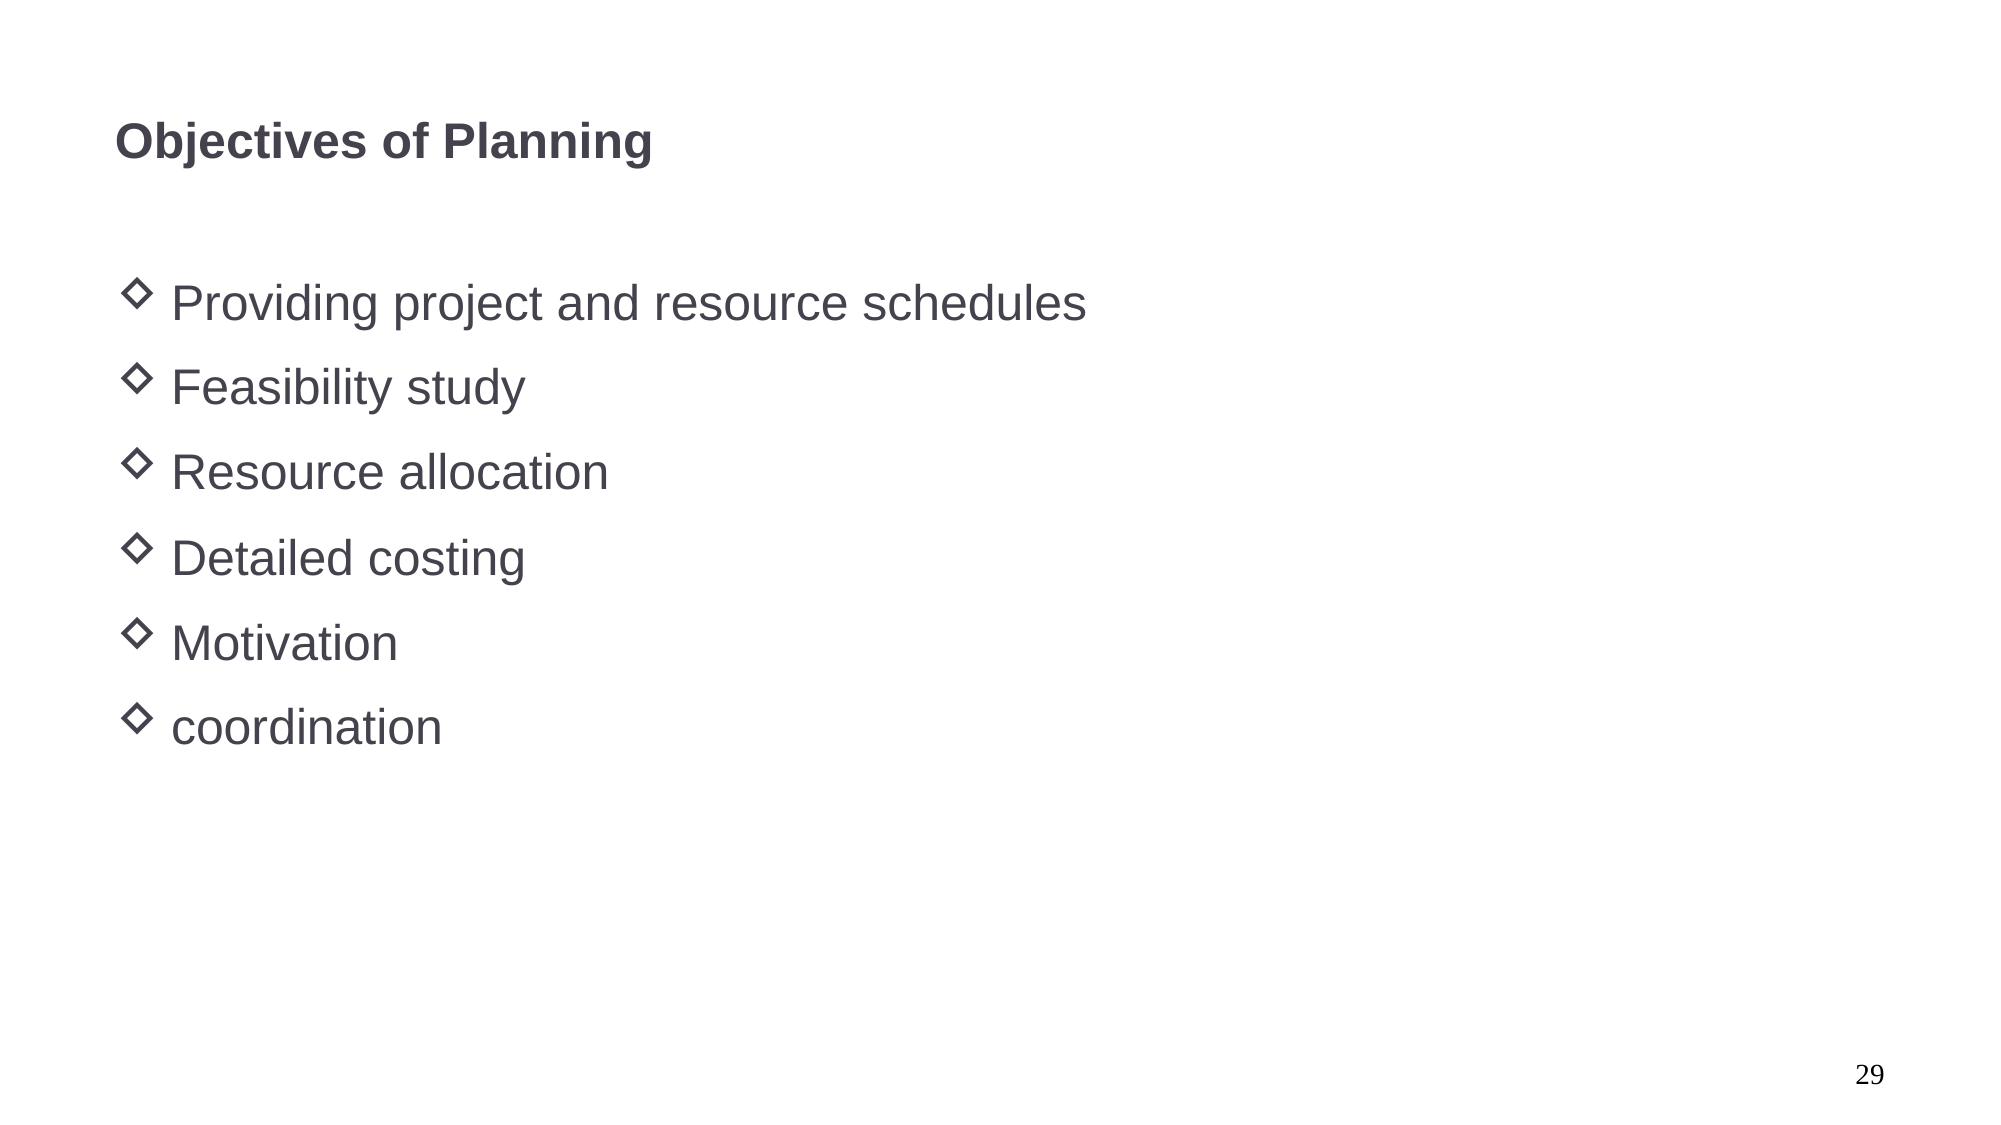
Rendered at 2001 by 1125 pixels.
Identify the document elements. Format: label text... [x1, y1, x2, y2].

title Objectives of Planning [99, 44, 1696, 233]
list Providing project and resource schedules Feasibility study Resource allocation Detailed costing Motivation coordination [99, 262, 1900, 1005]
slide_number 29 [1433, 1042, 1900, 1103]
